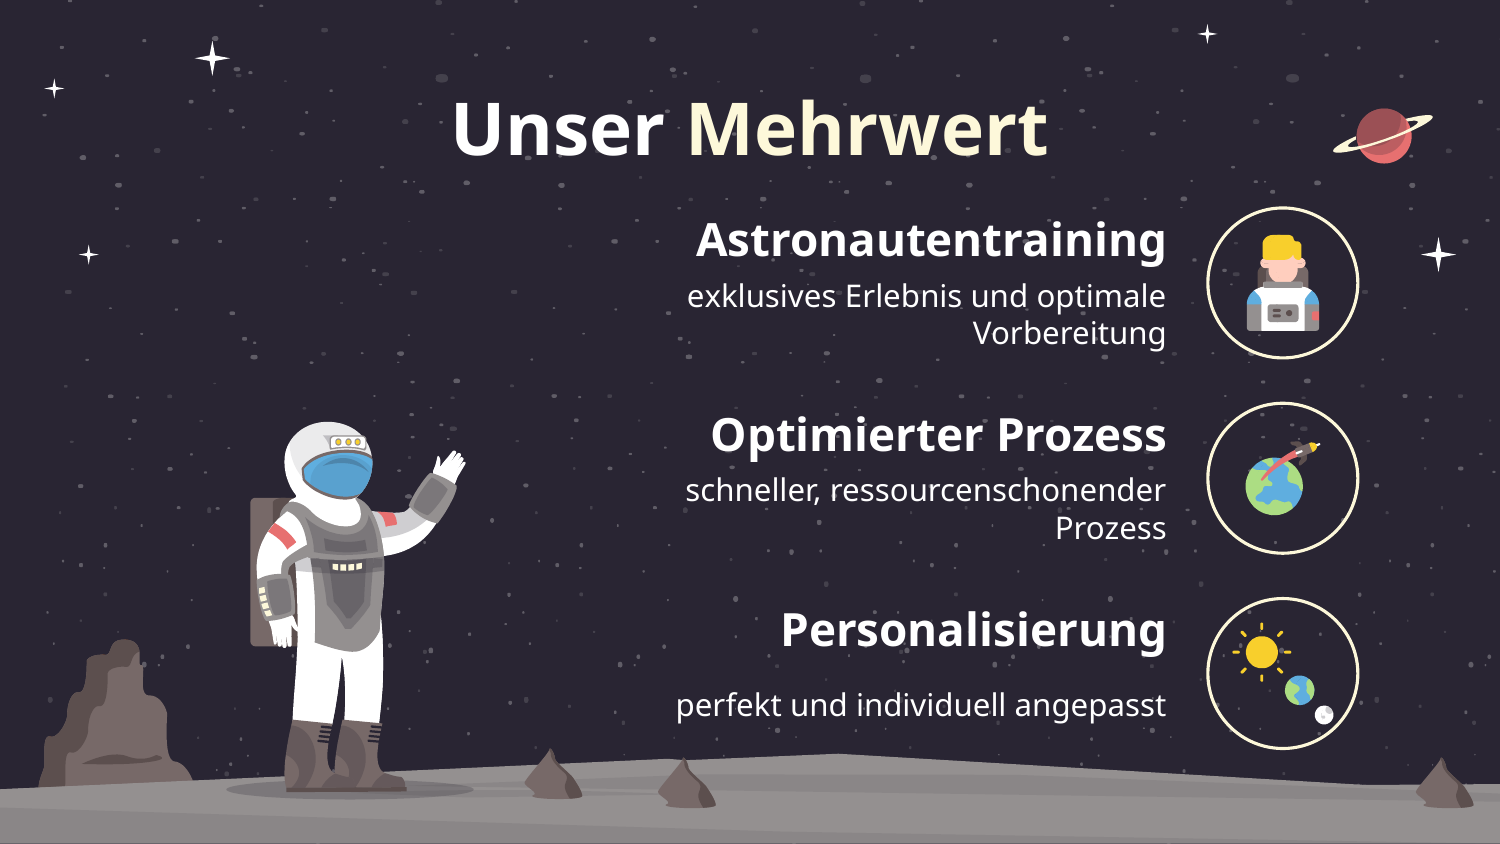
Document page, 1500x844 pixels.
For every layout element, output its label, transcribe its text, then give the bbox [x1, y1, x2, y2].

text_box [1207, 598, 1358, 725]
title Unser Mehrwert [118, 88, 1382, 164]
subtitle Optimierter Prozess [658, 403, 1183, 462]
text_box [226, 421, 475, 800]
subtitle schneller, ressourcenschonender Prozess [658, 462, 1183, 553]
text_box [1246, 234, 1320, 332]
subtitle Personalisierung [658, 598, 1183, 658]
text_box [1207, 207, 1358, 358]
text_box [1235, 732, 1330, 749]
subtitle perfekt und individuell angepasst [658, 658, 1183, 749]
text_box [1245, 441, 1321, 516]
subtitle exklusives Erlebnis und optimale Vorbereitung [658, 268, 1183, 359]
subtitle Astronautentraining [658, 208, 1183, 268]
text_box [1207, 403, 1358, 554]
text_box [1232, 622, 1334, 725]
